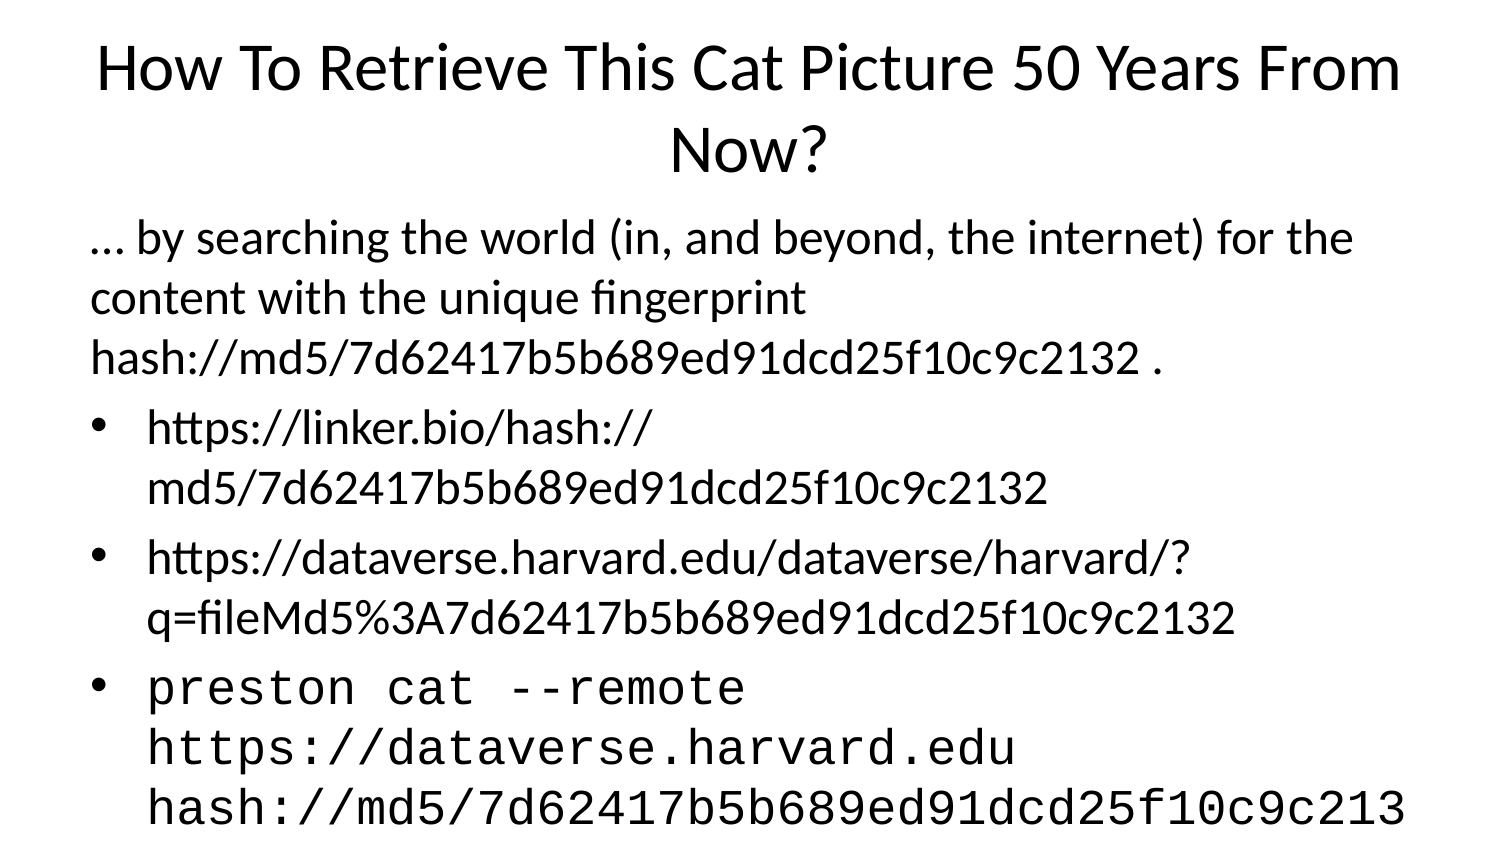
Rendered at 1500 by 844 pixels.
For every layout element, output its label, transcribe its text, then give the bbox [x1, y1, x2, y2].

title How To Retrieve This Cat Picture 50 Years From Now? [75, 33, 1425, 175]
list … by searching the world (in, and beyond, the internet) for the content with the unique fingerprint hash://md5/7d62417b5b689ed91dcd25f10c9c2132 . https://linker.bio/hash://md5/7d62417b5b689ed91dcd25f10c9c2132 https://dataverse.harvard.edu/dataverse/harvard/?q=fileMd5%3A7d62417b5b689ed91dcd25f10c9c2132 preston cat --remote https://dataverse.harvard.edu hash://md5/7d62417b5b689ed91dcd25f10c9c2132 preston cat --remote https://dataverse.org hash://md5/7d62417b5b689ed91dcd25f10c9c2132 preston cat --remote https://linker.bio,https://dataverse.org hash://md5/7d62417b5b689ed91dcd25f10c9c2132 [75, 196, 1425, 754]
